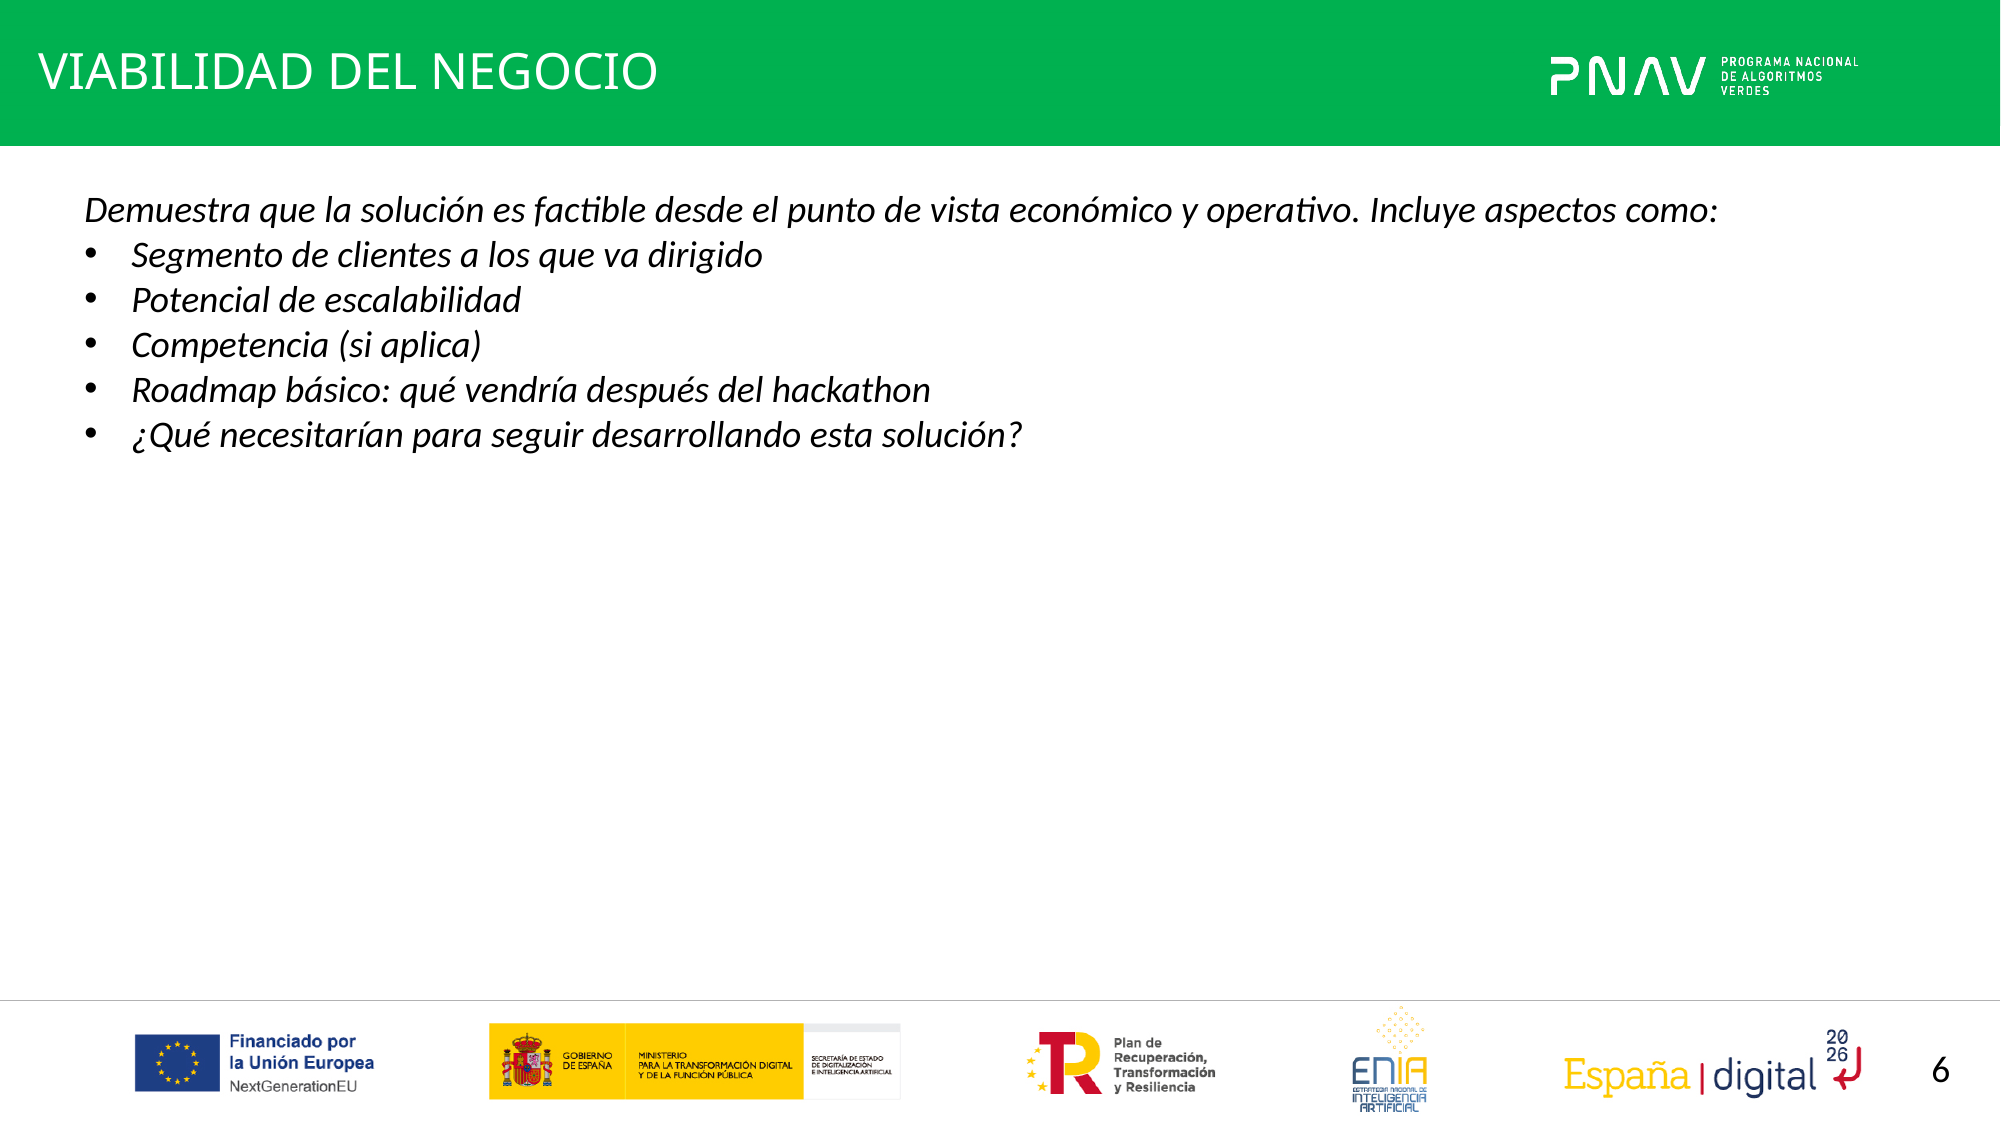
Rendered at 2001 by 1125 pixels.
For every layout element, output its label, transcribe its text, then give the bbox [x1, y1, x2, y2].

picture [0, 0, 2000, 146]
text_box Demuestra que la solución es factible desde el punto de vista económico y operativo. Incluye aspectos como: Segmento de clientes a los que va dirigido Potencial de escalabilidad Competencia (si aplica) Roadmap básico: qué vendría después del hackathon ¿Qué necesitarían para seguir desarrollando esta solución? [69, 177, 1791, 463]
picture [0, 1001, 2000, 1123]
text_box 6 [1916, 1037, 1961, 1096]
